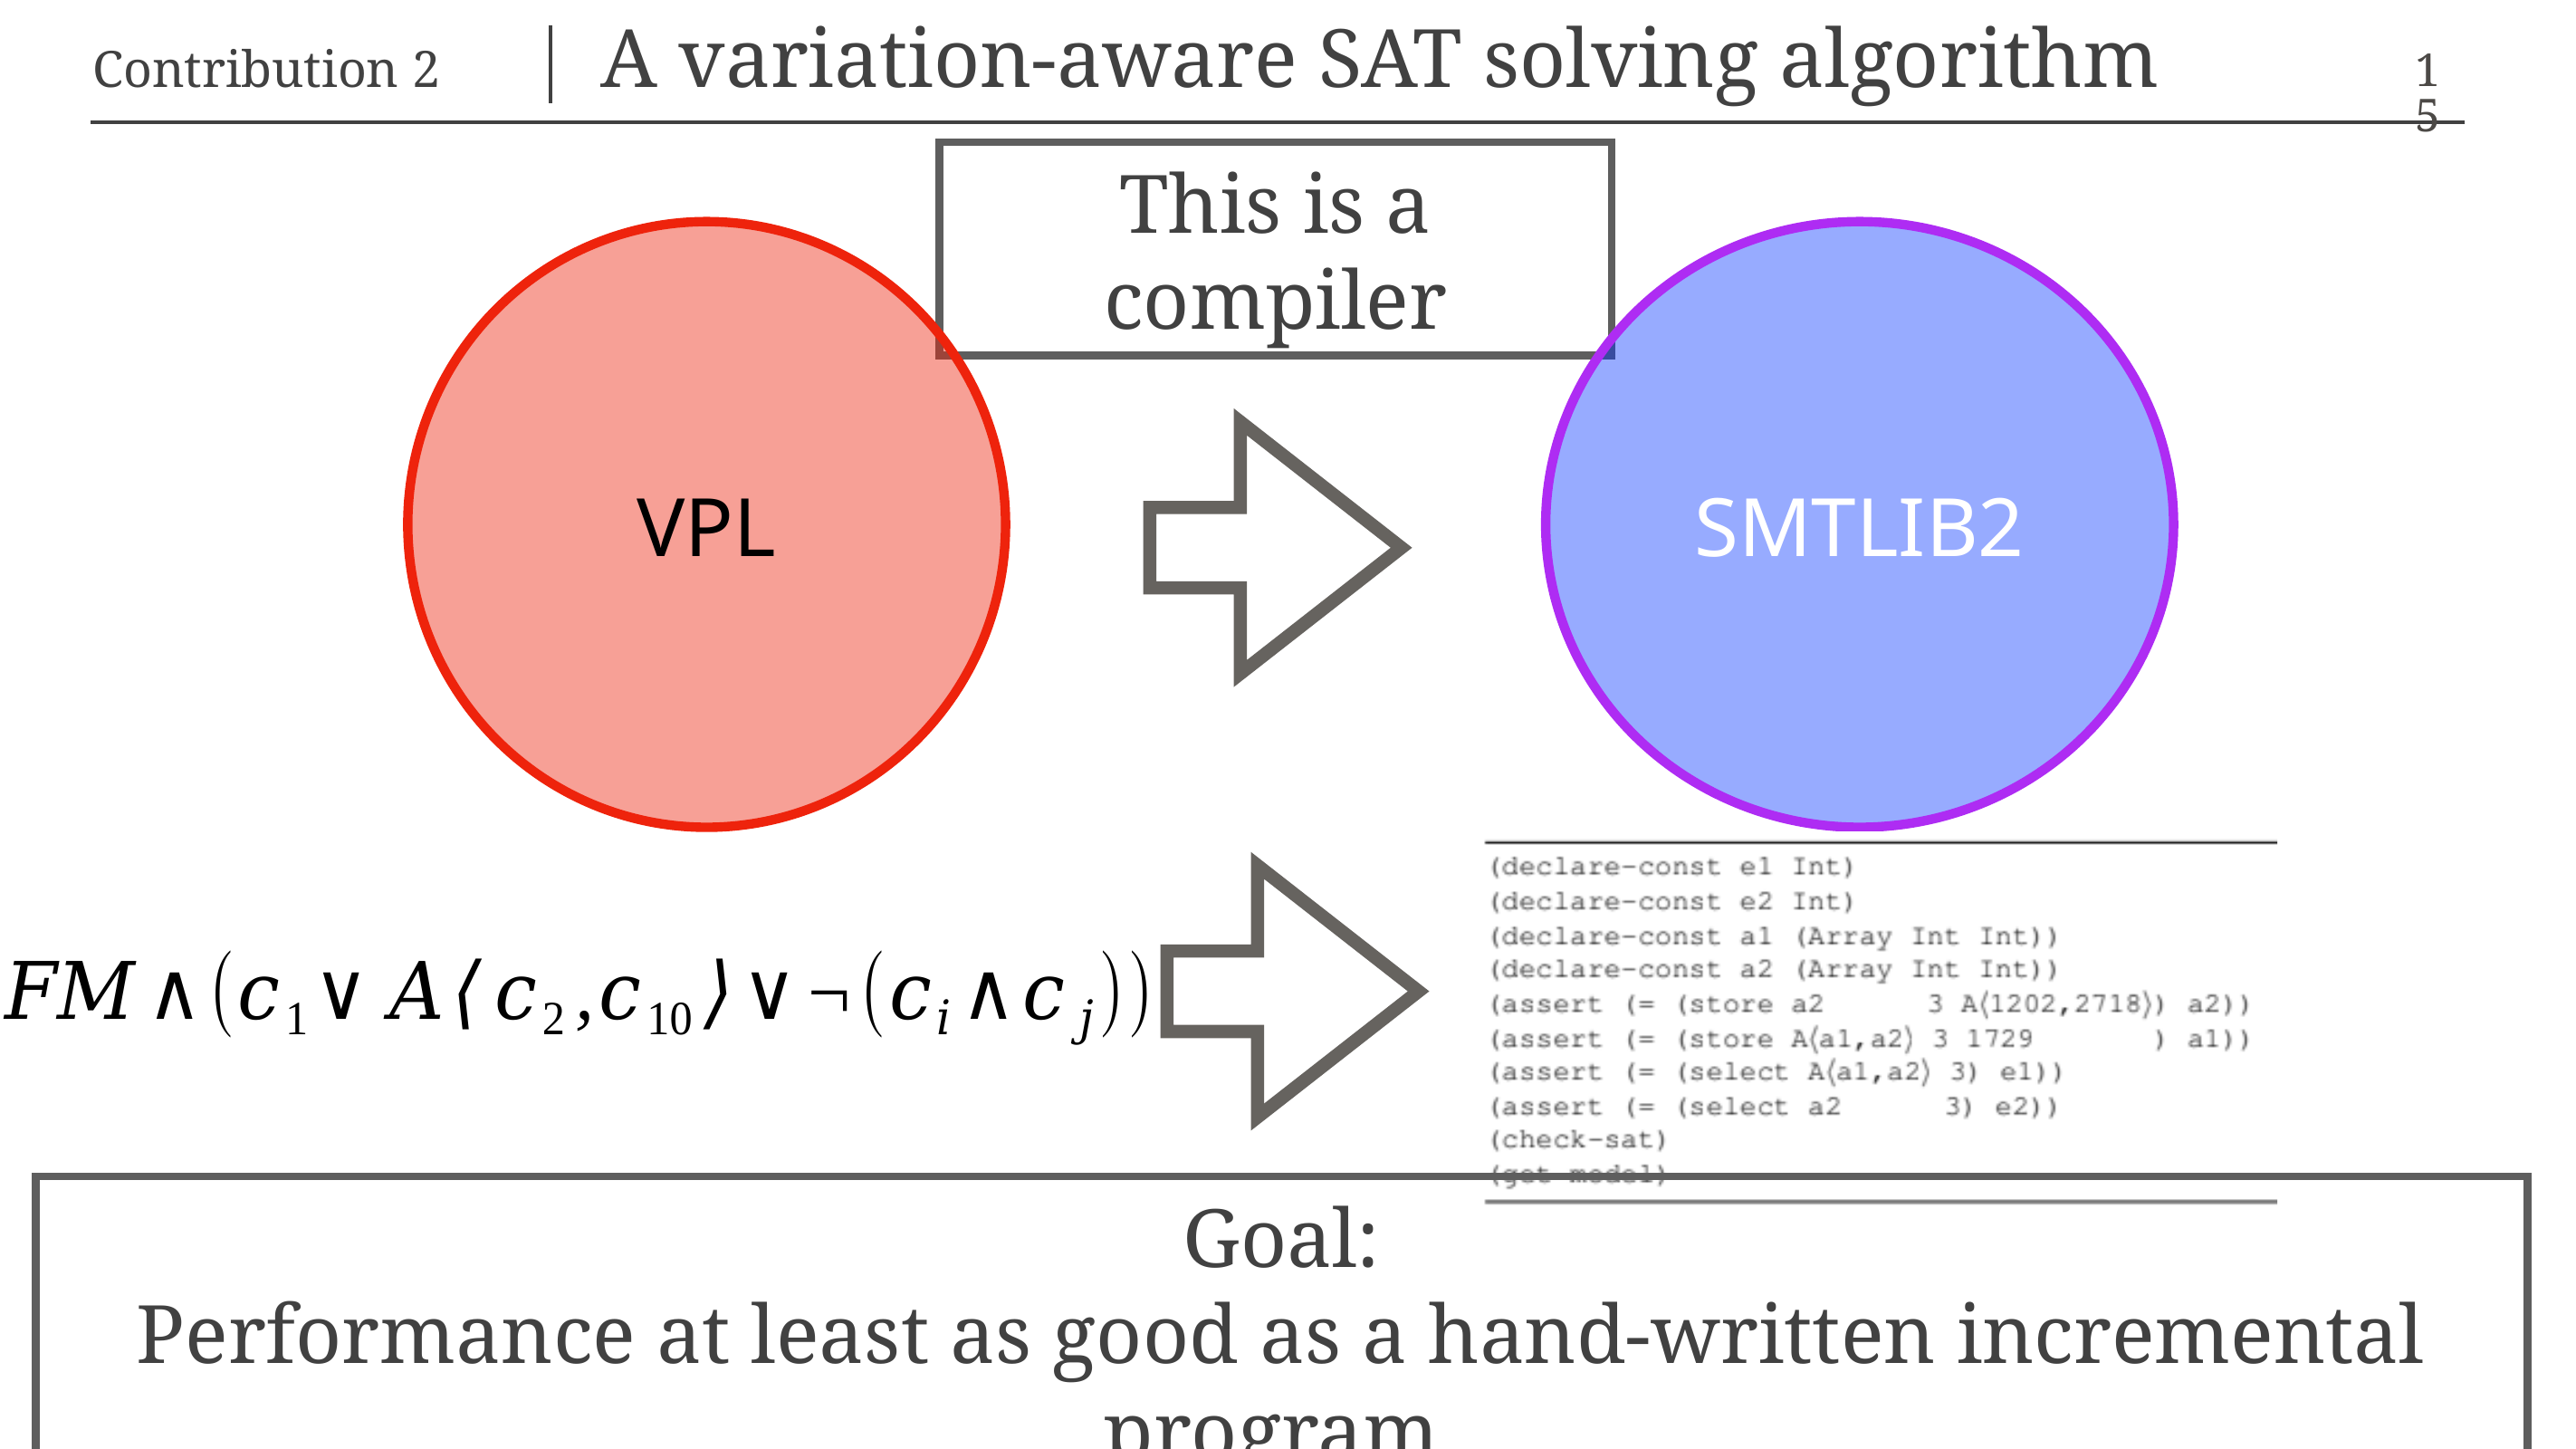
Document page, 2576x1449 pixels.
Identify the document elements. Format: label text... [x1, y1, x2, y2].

picture [1433, 831, 2278, 1224]
title Contribution 2 [84, 2, 541, 133]
text_box A variation-aware SAT solving algorithm [590, 0, 2418, 120]
text_box Goal: Performance at least as good as a hand-written incremental program. [35, 1176, 2528, 1449]
text_box This is a compiler [939, 142, 1613, 356]
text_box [407, 221, 1006, 828]
text_box [1166, 865, 1419, 1118]
text_box [1149, 421, 1402, 674]
slide_number 15 [2418, 33, 2470, 105]
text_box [1545, 221, 2174, 828]
